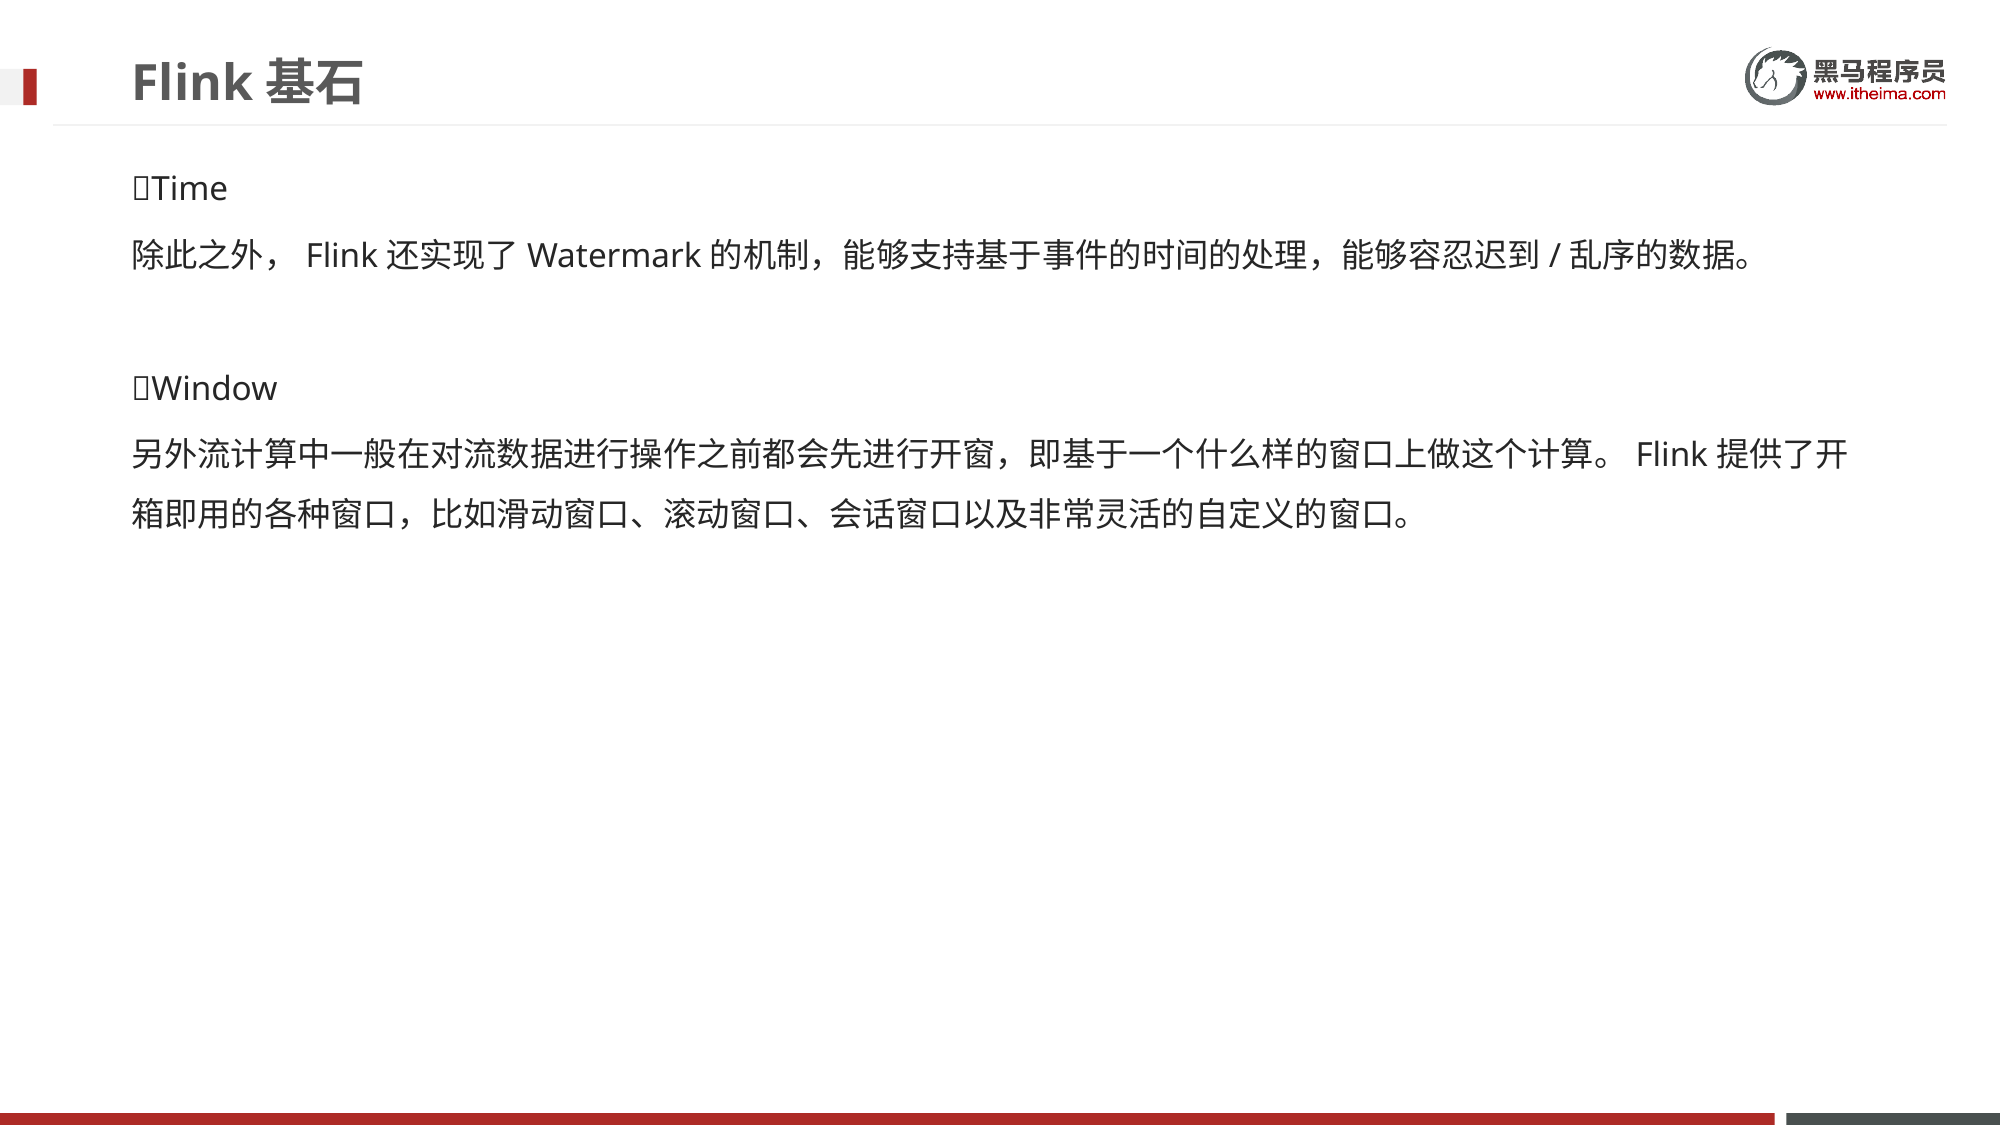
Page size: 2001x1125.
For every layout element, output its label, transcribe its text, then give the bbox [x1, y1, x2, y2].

title Flink基石 [116, 38, 1556, 124]
picture [1744, 46, 1946, 106]
list Time 除此之外，Flink还实现了Watermark的机制，能够支持基于事件的时间的处理，能够容忍迟到/乱序的数据。 Window 另外流计算中一般在对流数据进行操作之前都会先进行开窗，即基于一个什么样的窗口上做这个计算。Flink提供了开箱即用的各种窗口，比如滑动窗口、滚动窗口、会话窗口以及非常灵活的自定义的窗口。 [116, 140, 1872, 964]
